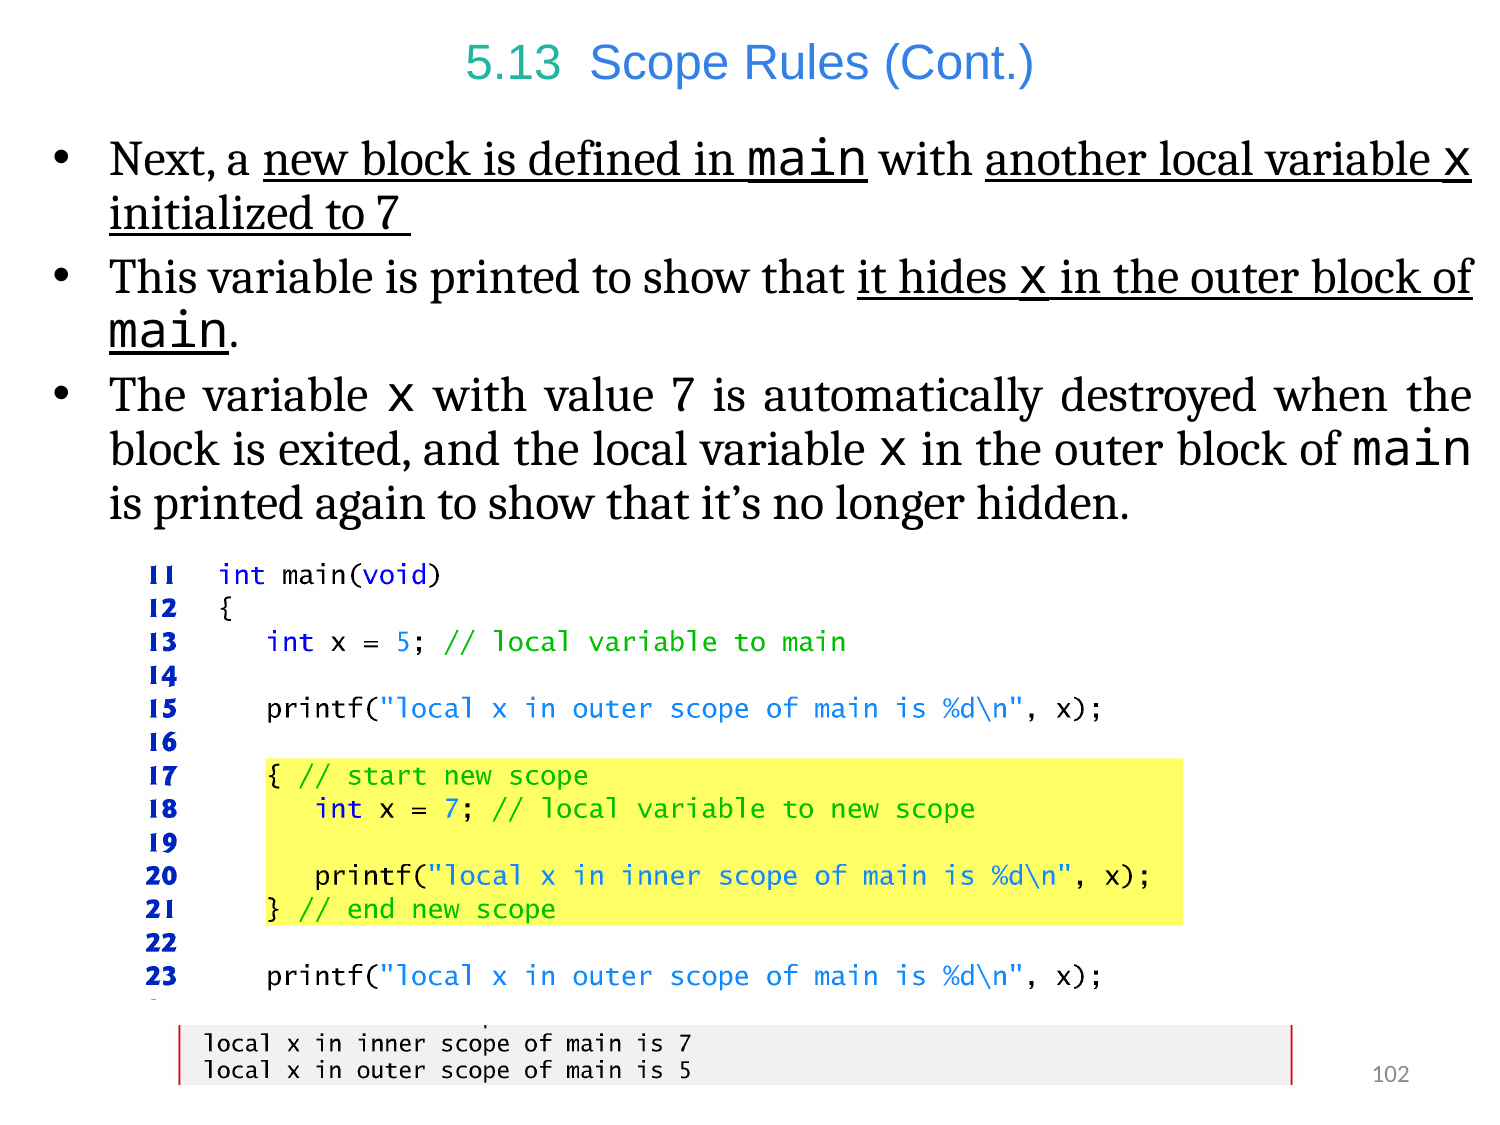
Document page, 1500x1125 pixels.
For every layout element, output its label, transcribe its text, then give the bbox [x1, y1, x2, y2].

title 5.13 Scope Rules (Cont.) [75, 22, 1425, 98]
list Next, a new block is defined in main with another local variable x initialized to 7 This variable is printed to show that it hides x in the outer block of main. The variable x with value 7 is automatically destroyed when the block is exited, and the local variable x in the outer block of main is printed again to show that it’s no longer hidden. [37, 125, 1488, 825]
picture [107, 556, 1431, 1001]
slide_number 102 [1074, 1042, 1425, 1103]
picture [162, 1024, 1310, 1085]
